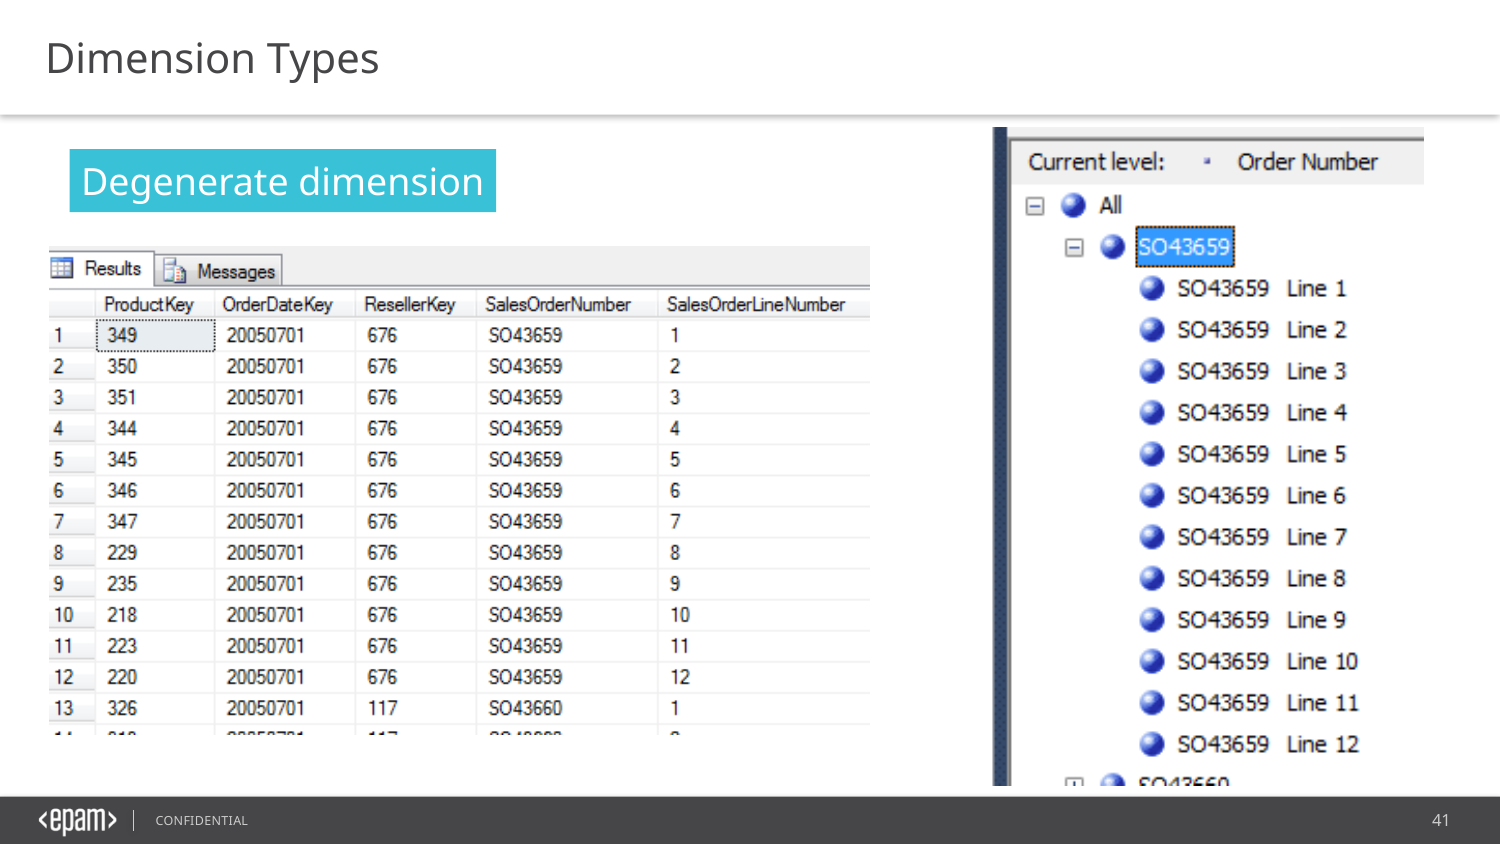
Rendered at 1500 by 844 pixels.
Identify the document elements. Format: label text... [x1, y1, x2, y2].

picture [49, 246, 870, 736]
picture [991, 127, 1424, 786]
list Dimension Types [0, 0, 1500, 115]
text_box Degenerate dimension [69, 149, 497, 213]
picture [38, 808, 117, 837]
